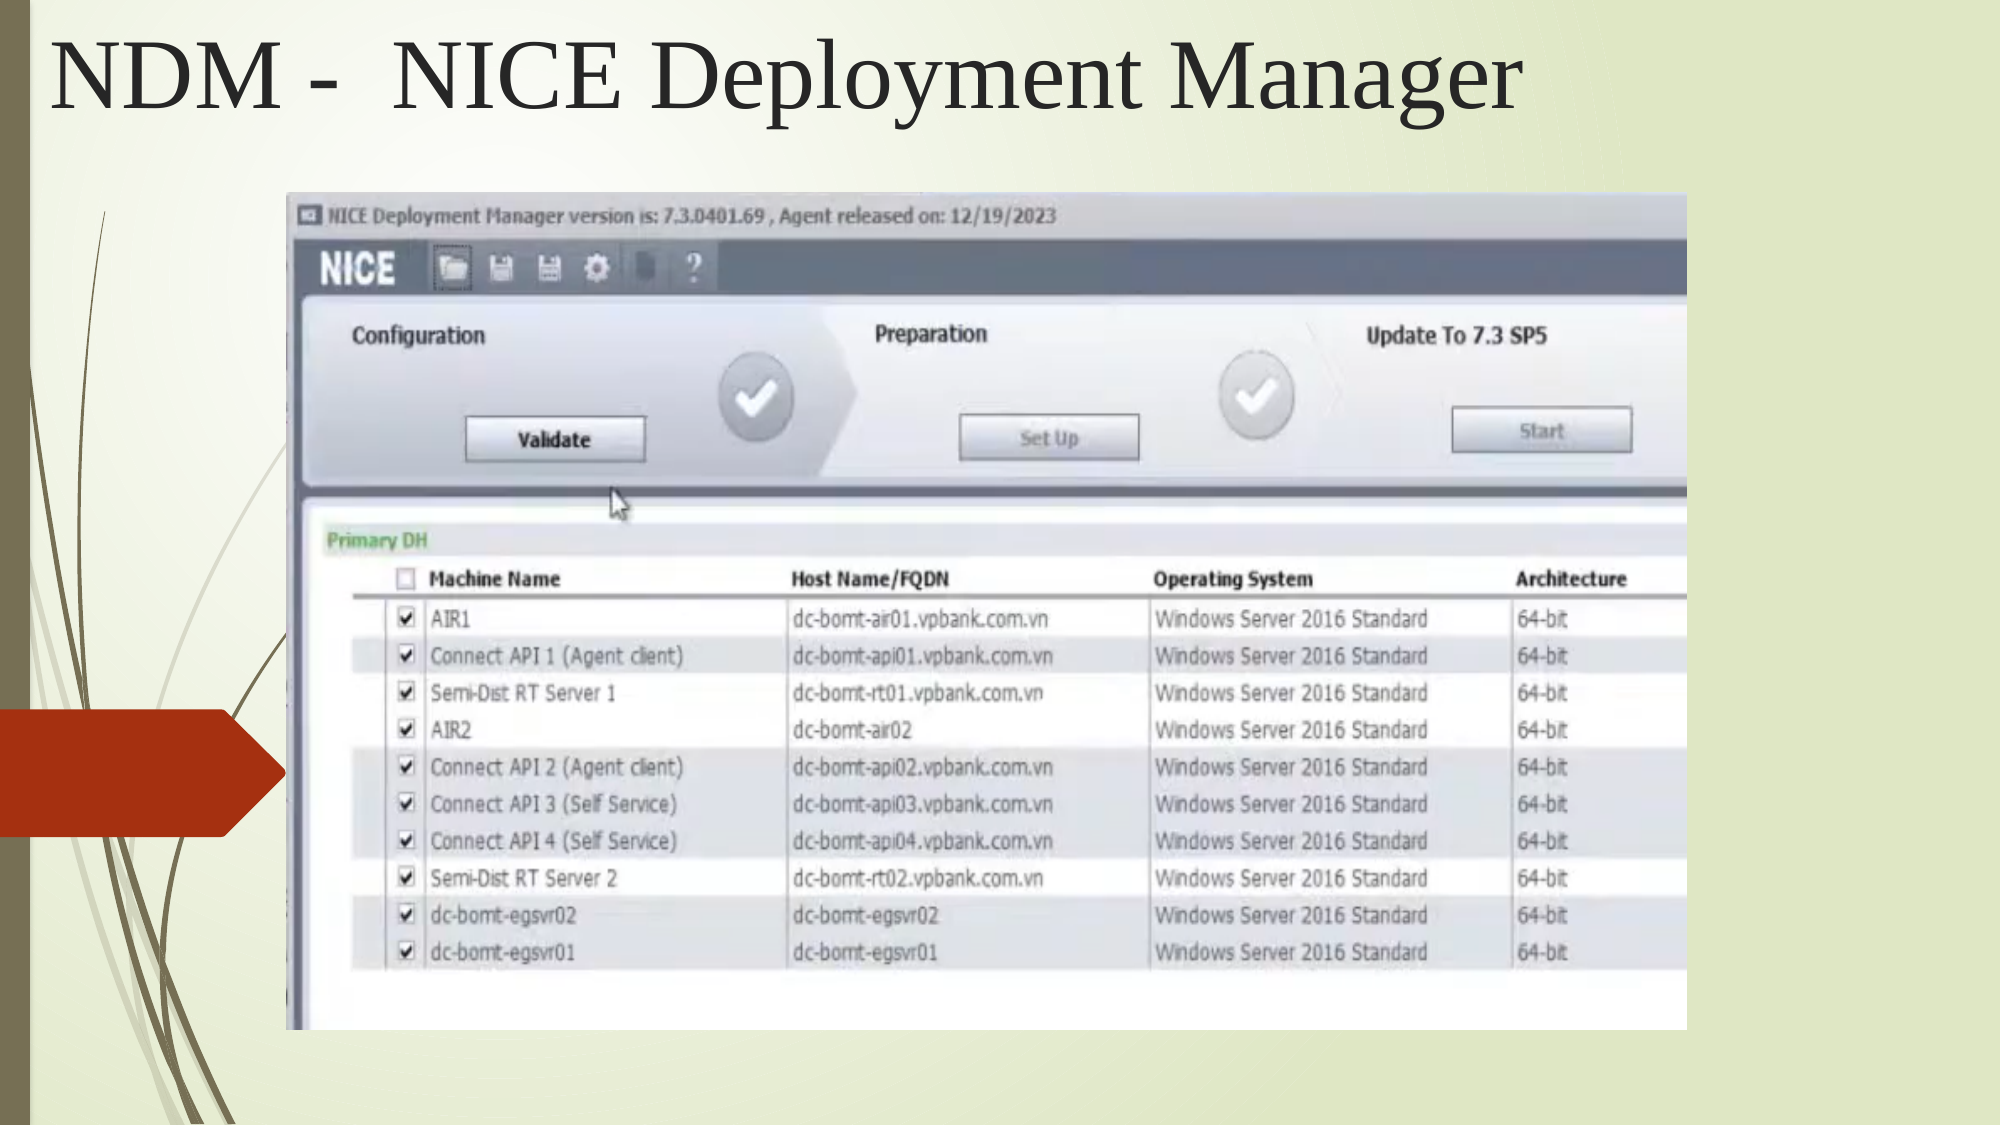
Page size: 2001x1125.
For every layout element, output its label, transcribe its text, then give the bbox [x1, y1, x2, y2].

title NDM - NICE Deployment Manager [34, 0, 1765, 137]
picture [286, 191, 1687, 1030]
